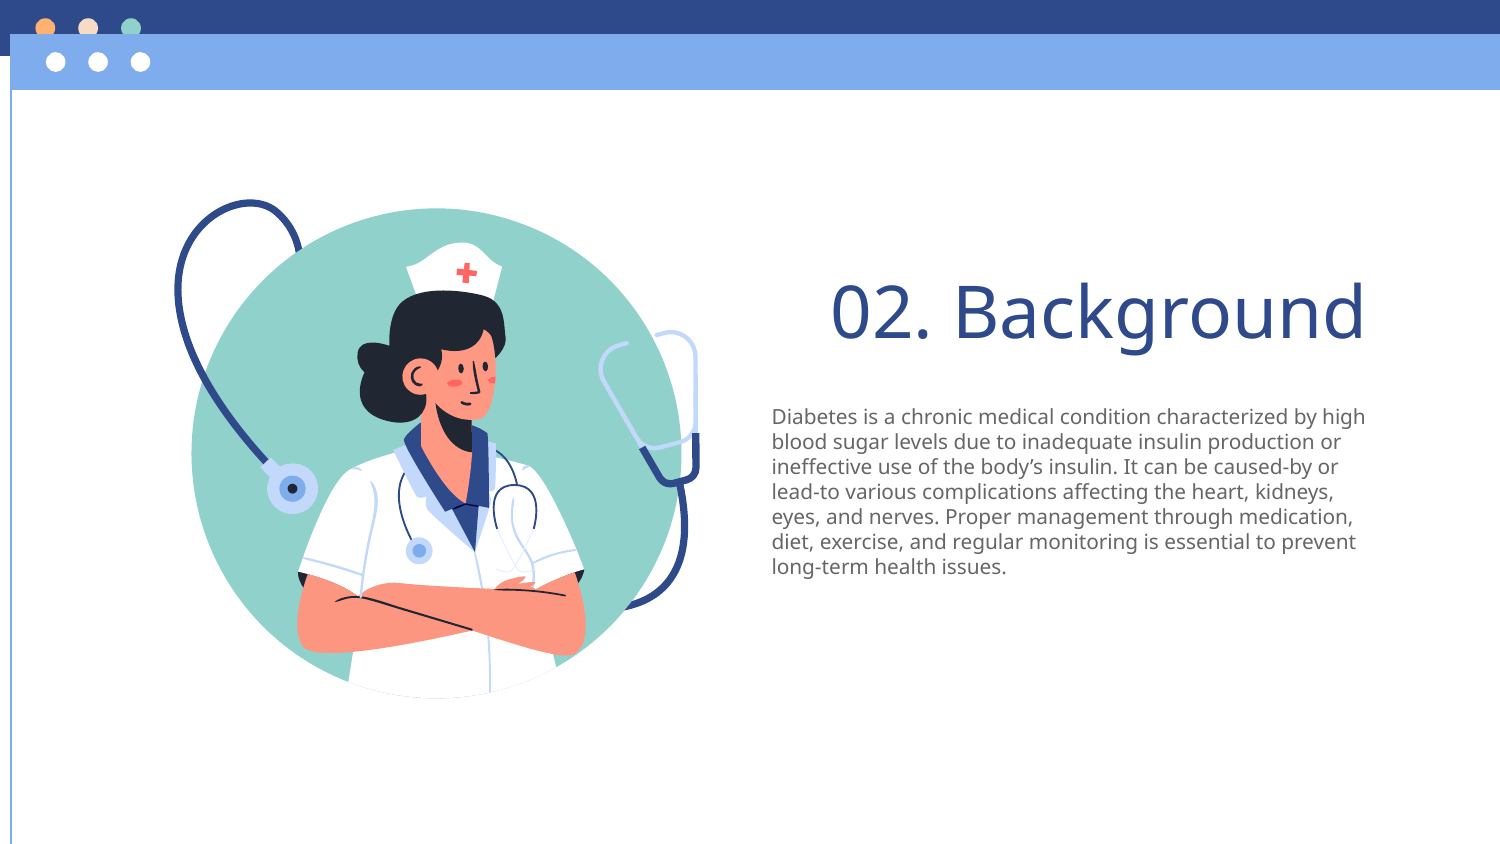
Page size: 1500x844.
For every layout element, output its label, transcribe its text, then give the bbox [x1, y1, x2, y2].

text_box Diabetes is a chronic medical condition characterized by high blood sugar levels due to inadequate insulin production or ineffective use of the body’s insulin. It can be caused-by or lead-to various complications affecting the heart, kidneys, eyes, and nerves. Proper management through medication, diet, exercise, and regular monitoring is essential to prevent long-term health issues. [756, 388, 1385, 634]
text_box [166, 199, 700, 699]
title 02. Background [704, 229, 1383, 369]
